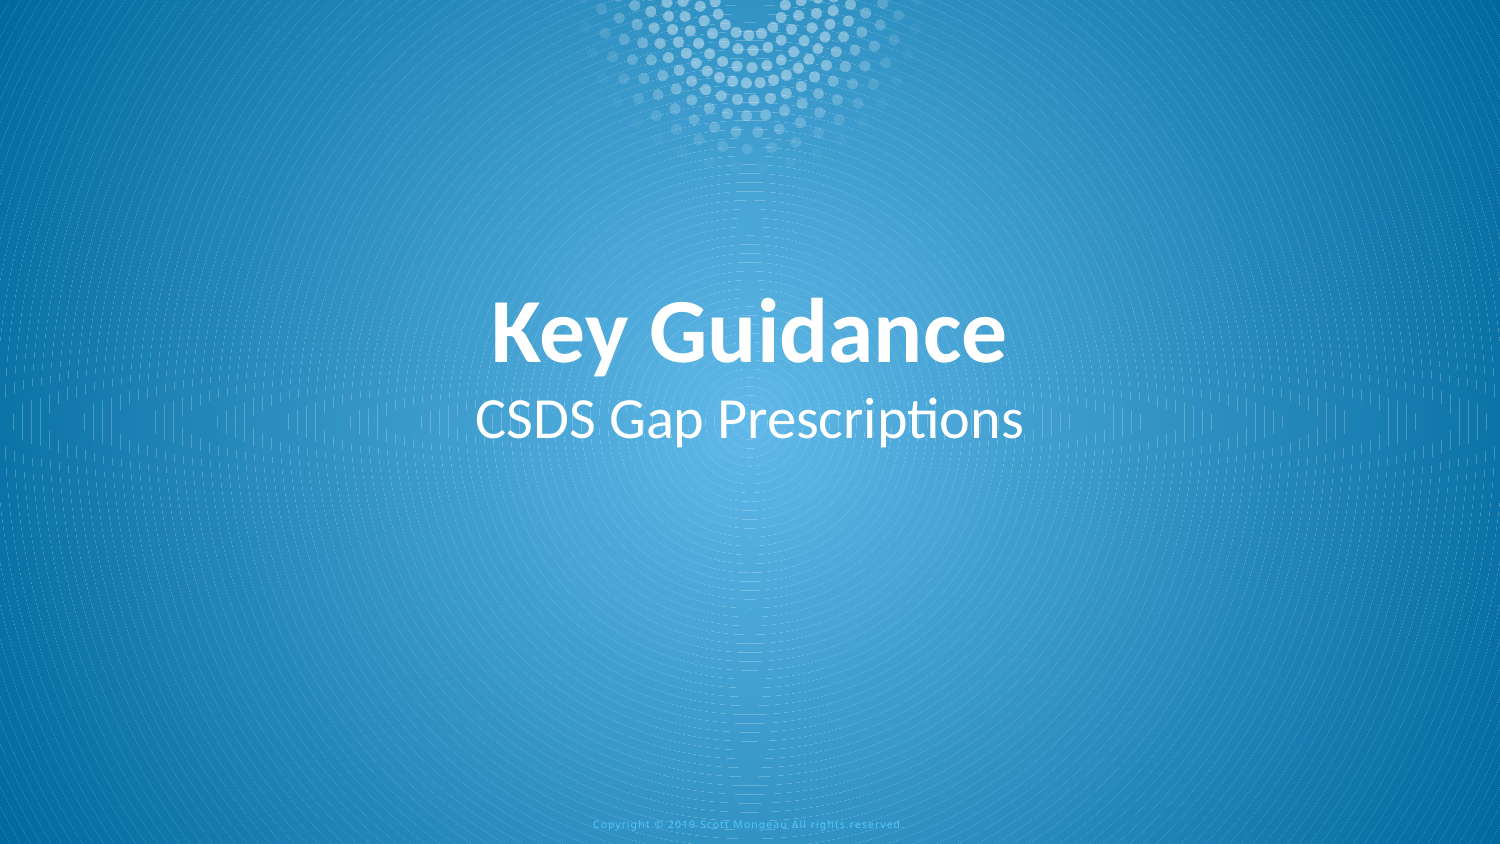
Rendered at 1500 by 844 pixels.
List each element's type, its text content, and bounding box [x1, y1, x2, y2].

title Key Guidance CSDS Gap Prescriptions [0, 261, 1500, 459]
picture [576, 0, 924, 181]
